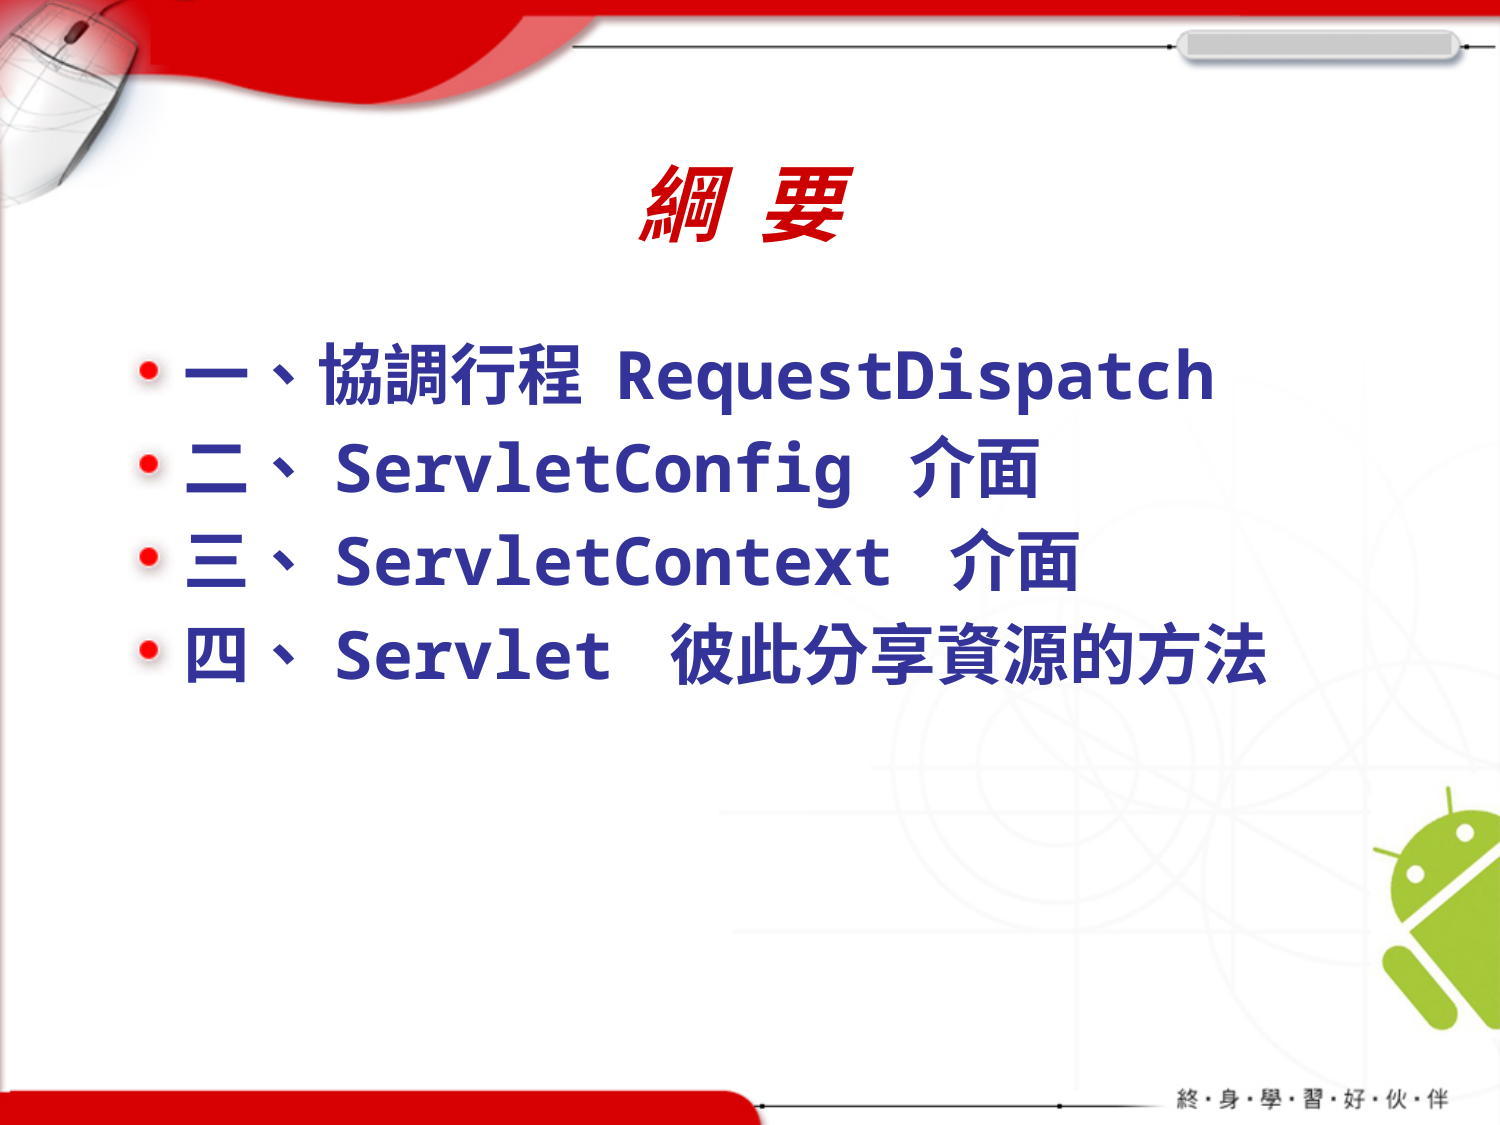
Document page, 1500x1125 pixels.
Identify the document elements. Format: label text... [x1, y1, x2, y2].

title 綱 要 [64, 136, 1416, 268]
picture [0, 0, 1500, 1125]
list 一、協調行程 RequestDispatch 二、ServletConfig 介面 三、ServletContext 介面 四、Servlet 彼此分享資源的方法 [112, 324, 1436, 1000]
